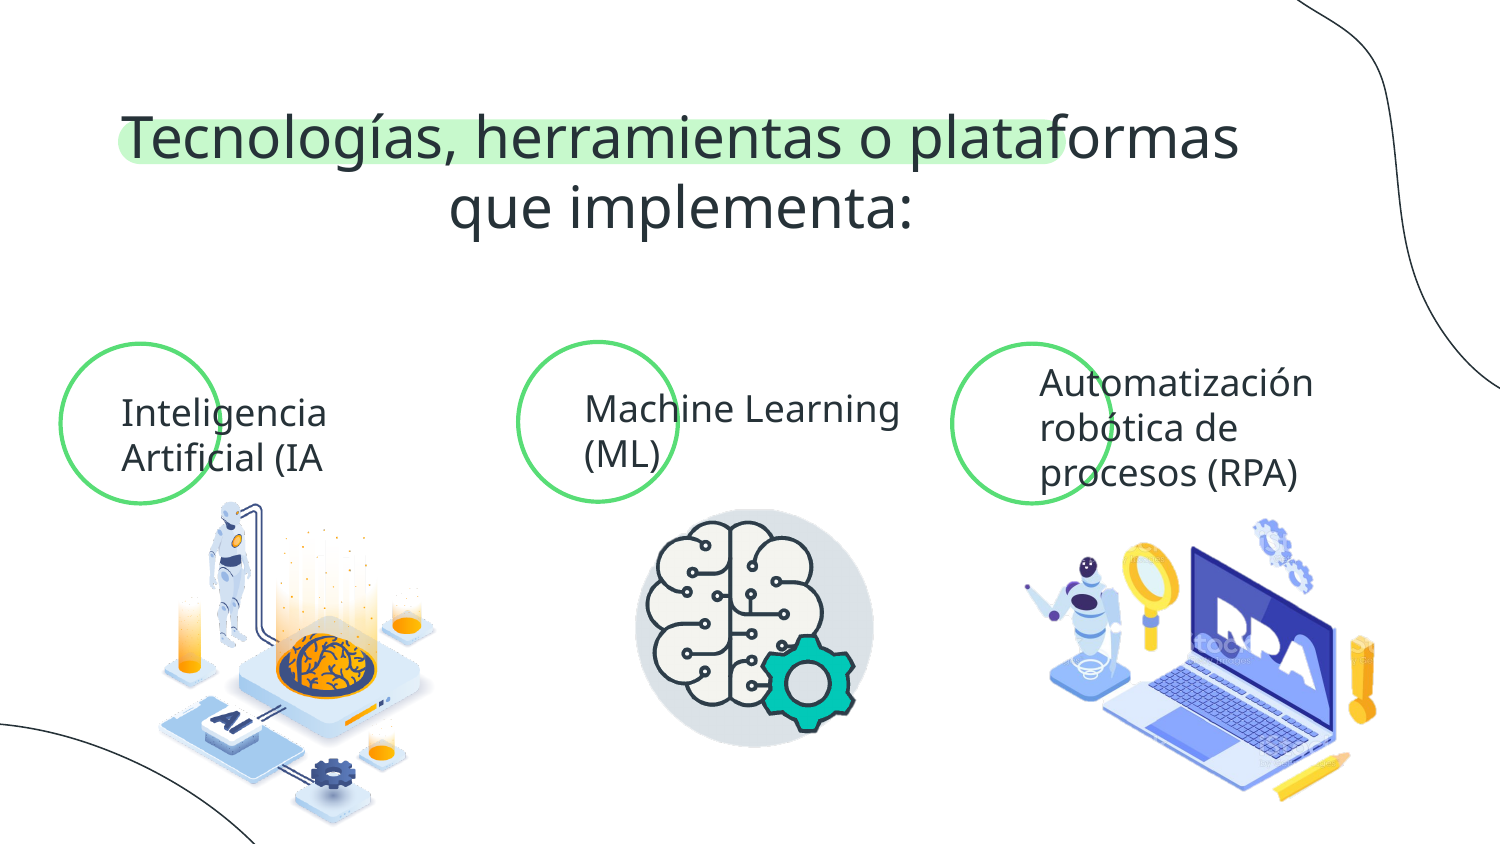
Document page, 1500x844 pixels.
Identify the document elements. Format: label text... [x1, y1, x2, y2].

text_box [515, 339, 680, 478]
subtitle Automatización robótica de procesos (RPA) [1024, 343, 1387, 491]
title Tecnologías, herramientas o plataformas que implementa: [49, 85, 1314, 186]
picture [129, 480, 1470, 836]
subtitle Machine Learning (ML) [569, 369, 931, 431]
text_box [950, 341, 1048, 478]
subtitle Inteligencia Artificial (IA [106, 373, 469, 475]
text_box [58, 341, 205, 504]
